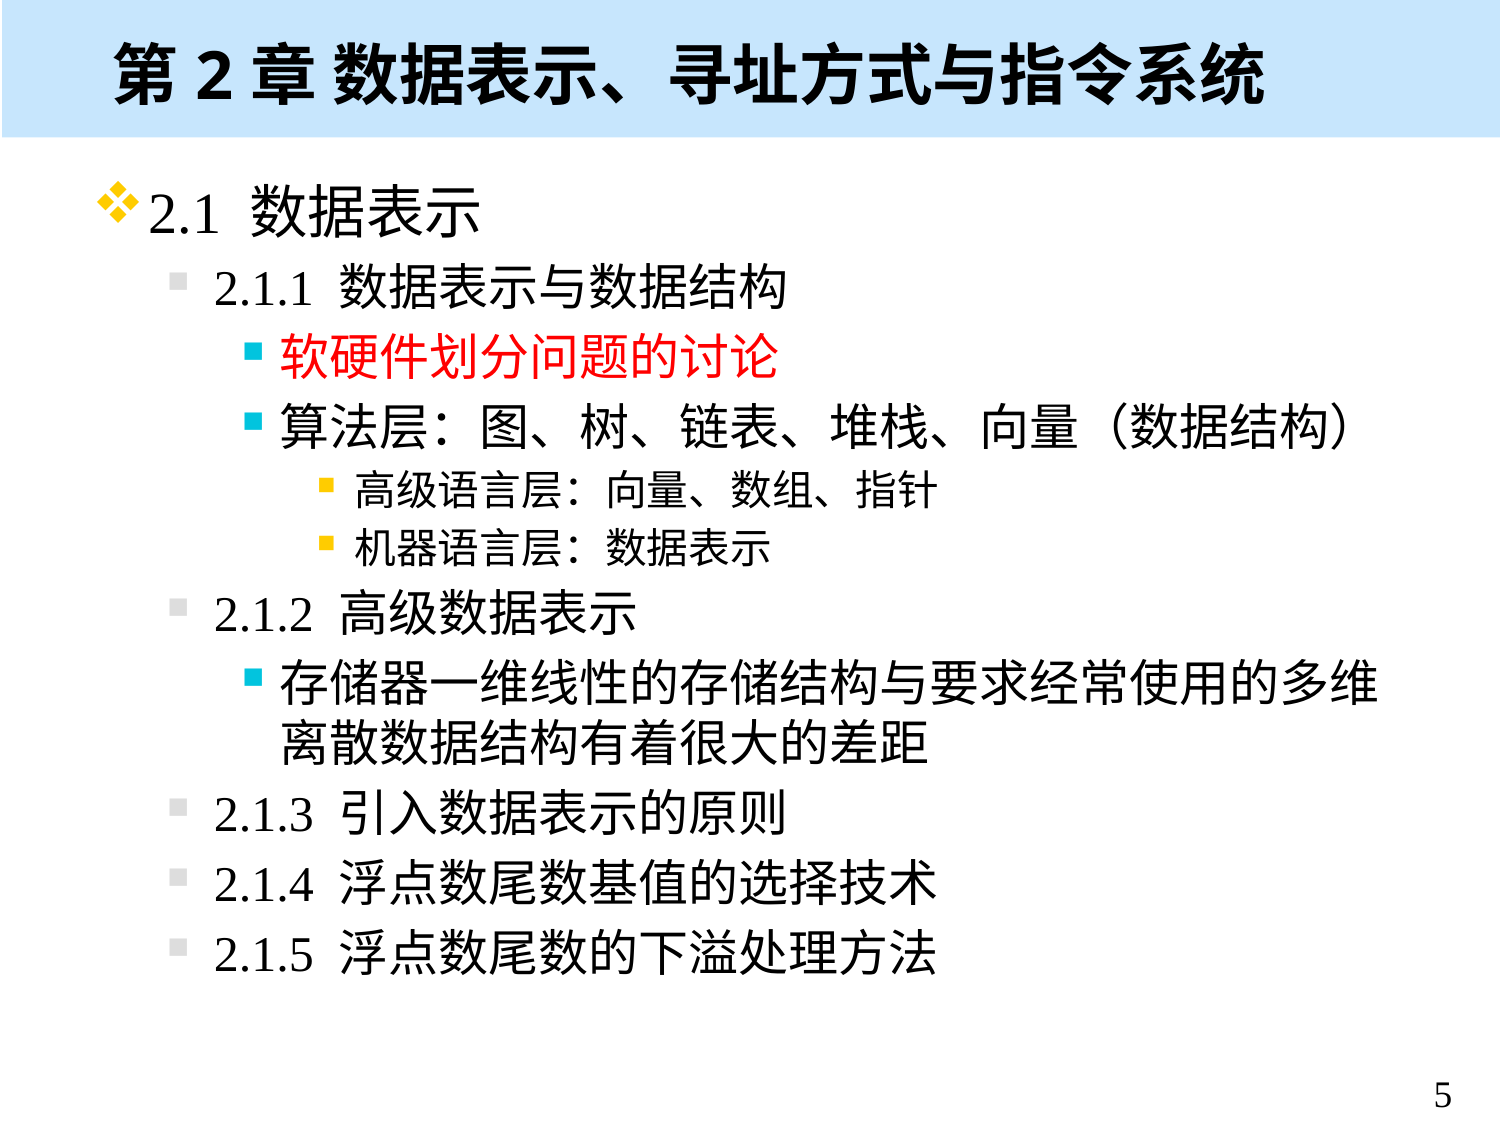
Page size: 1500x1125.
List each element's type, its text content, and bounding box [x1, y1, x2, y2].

title 第2章 数据表示、寻址方式与指令系统 [96, 23, 1472, 124]
list 2.1 数据表示 2.1.1 数据表示与数据结构 软硬件划分问题的讨论 算法层：图、树、链表、堆栈、向量（数据结构） 高级语言层：向量、数组、指针 机器语言层：数据表示 2.1.2 高级数据表示 存储器一维线性的存储结构与要求经常使用的多维离散数据结构有着很大的差距 2.1.3 引入数据表示的原则 2.1.4 浮点数尾数基值的选择技术 2.1.5 浮点数尾数的下溢处理方法 [76, 167, 1428, 981]
